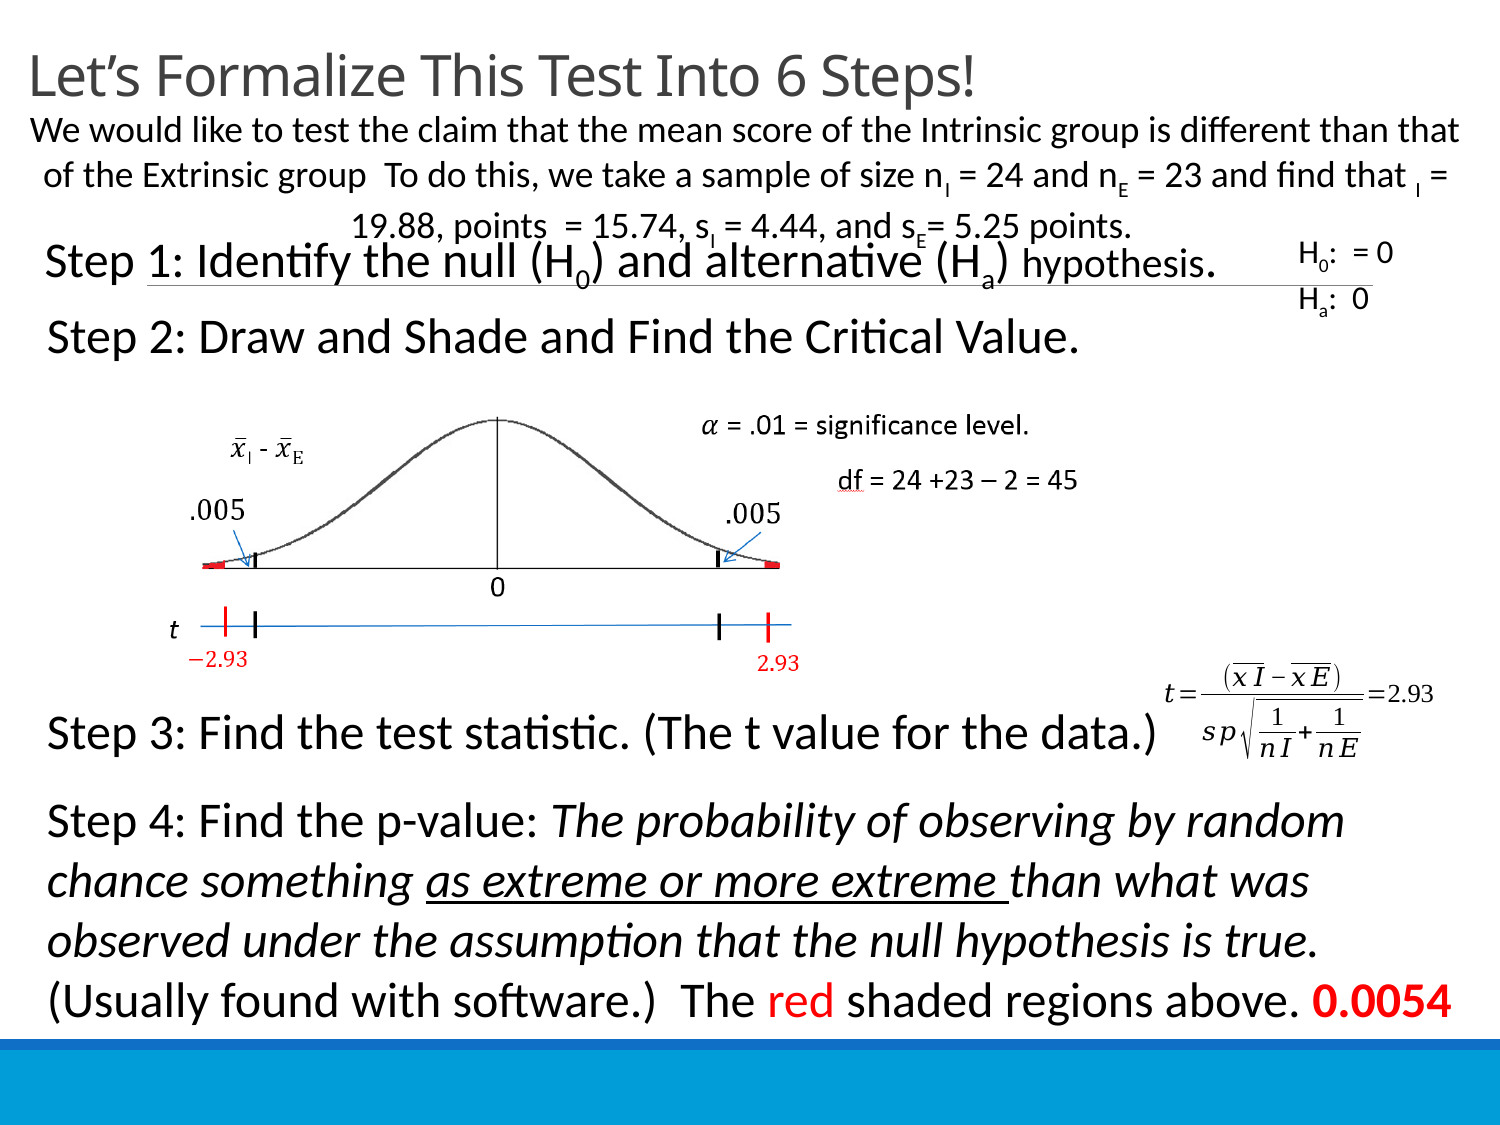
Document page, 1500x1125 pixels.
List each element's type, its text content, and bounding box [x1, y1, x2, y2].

picture [122, 371, 1085, 695]
text_box Step 1: Identify the null (H0) and alternative (Ha) hypothesis. [0, 219, 1274, 303]
text_box Step 3: Find the test statistic. (The t value for the data.) [32, 692, 1480, 768]
text_box Step 4: Find the p-value: The probability of observing by random chance something as extreme or more extreme than what was observed under the assumption that the null hypothesis is true. (Usually found with software.) The red shaded regions above. 0.0054 [32, 780, 1473, 1035]
title Let’s Formalize This Test Into 6 Steps! [11, 40, 1492, 116]
text_box Step 2: Draw and Shade and Find the Critical Value. [32, 296, 1480, 371]
